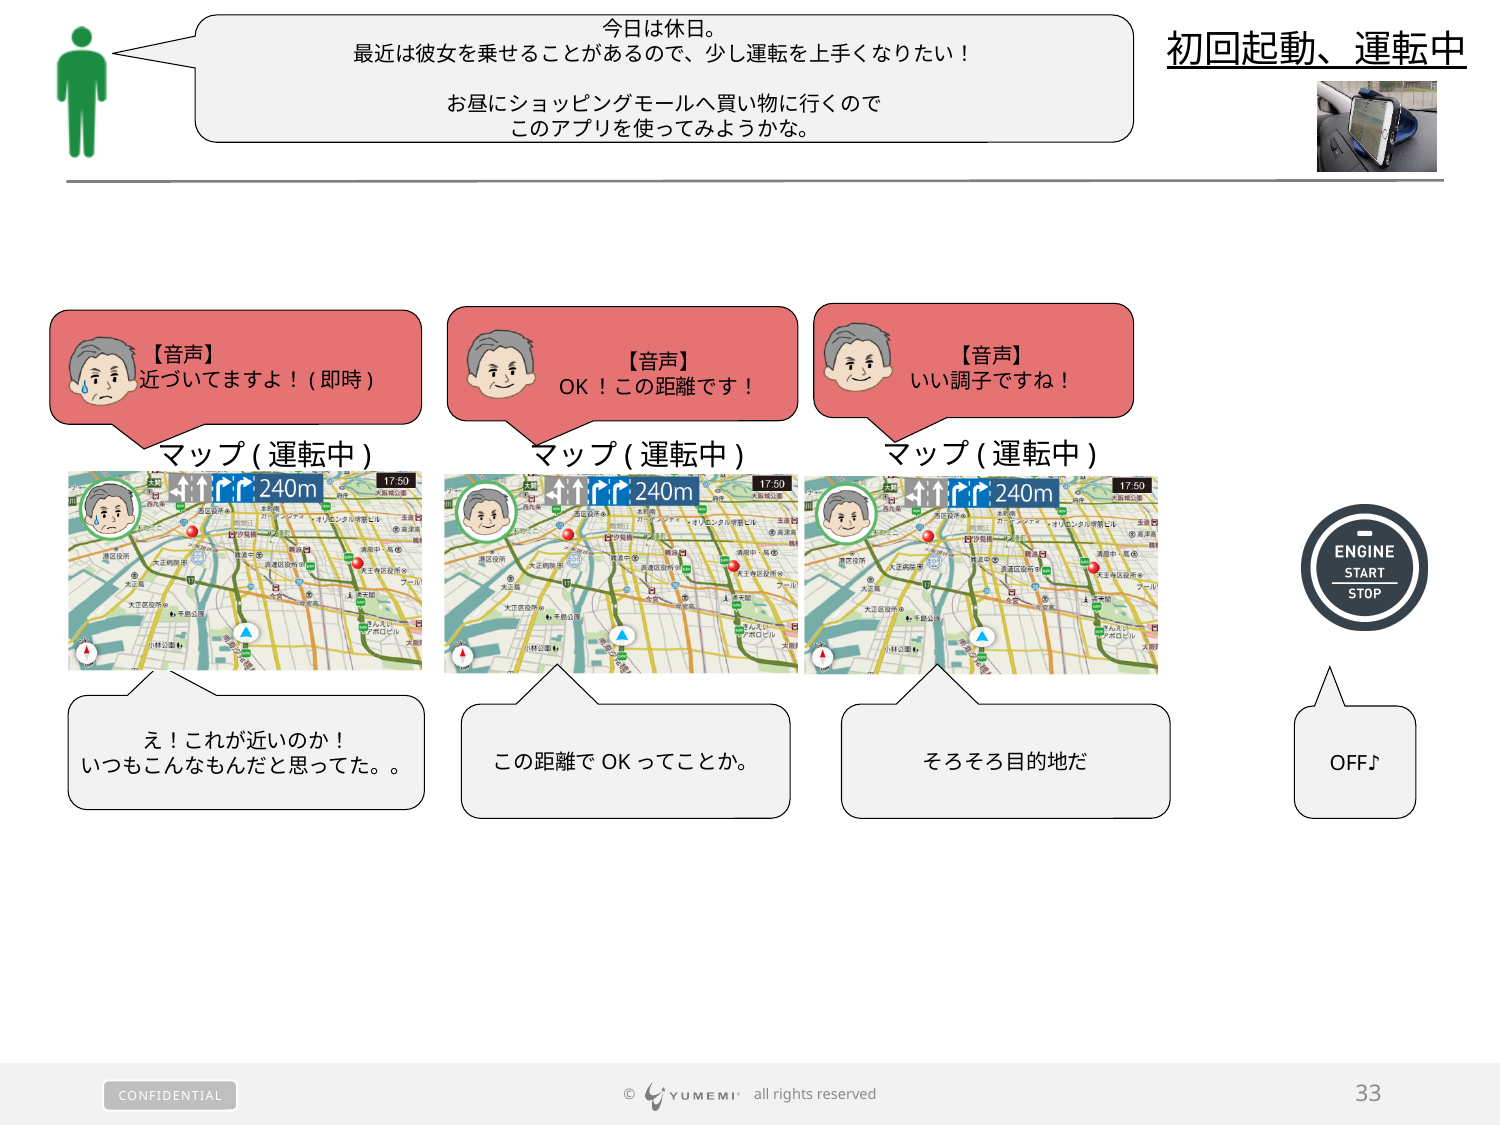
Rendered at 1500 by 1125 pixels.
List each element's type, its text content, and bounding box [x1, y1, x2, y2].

picture [1317, 81, 1437, 172]
text_box 【音声】 いい調子ですね！ [876, 335, 1108, 400]
footer © all rights reserved [496, 1080, 1004, 1108]
text_box [446, 306, 799, 429]
picture [1301, 504, 1428, 631]
picture [823, 322, 893, 392]
picture [0, 9, 167, 178]
text_box 今日は休日。 最近は彼女を乗せることがあるので、少し運転を上手くなりたい！ お昼にショッピングモールへ買い物に行くので このアプリを使ってみようかな。 [167, 14, 1135, 143]
picture [68, 336, 138, 406]
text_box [68, 471, 422, 671]
picture [444, 474, 798, 674]
text_box そろそろ目的地だ [840, 676, 1171, 819]
text_box マップ(運転中) [867, 428, 1112, 476]
text_box [813, 302, 1135, 428]
text_box 初回起動、運転中 [1152, 18, 1482, 78]
text_box 【音声】 近づいてますよ！(即時) [49, 309, 423, 449]
text_box この距離でOKってことか。 [460, 674, 791, 819]
text_box マップ(運転中) [142, 428, 387, 471]
text_box OFF♪ [1293, 665, 1417, 819]
picture [466, 329, 536, 399]
text_box マップ(運転中) [514, 428, 759, 474]
text_box え！これが近いのか！ いつもこんなもんだと思ってた。。 [67, 671, 425, 811]
text_box 【音声】 OK！この距離です！ [526, 341, 792, 406]
slide_number 33 [1059, 1080, 1397, 1108]
picture [804, 476, 1158, 676]
